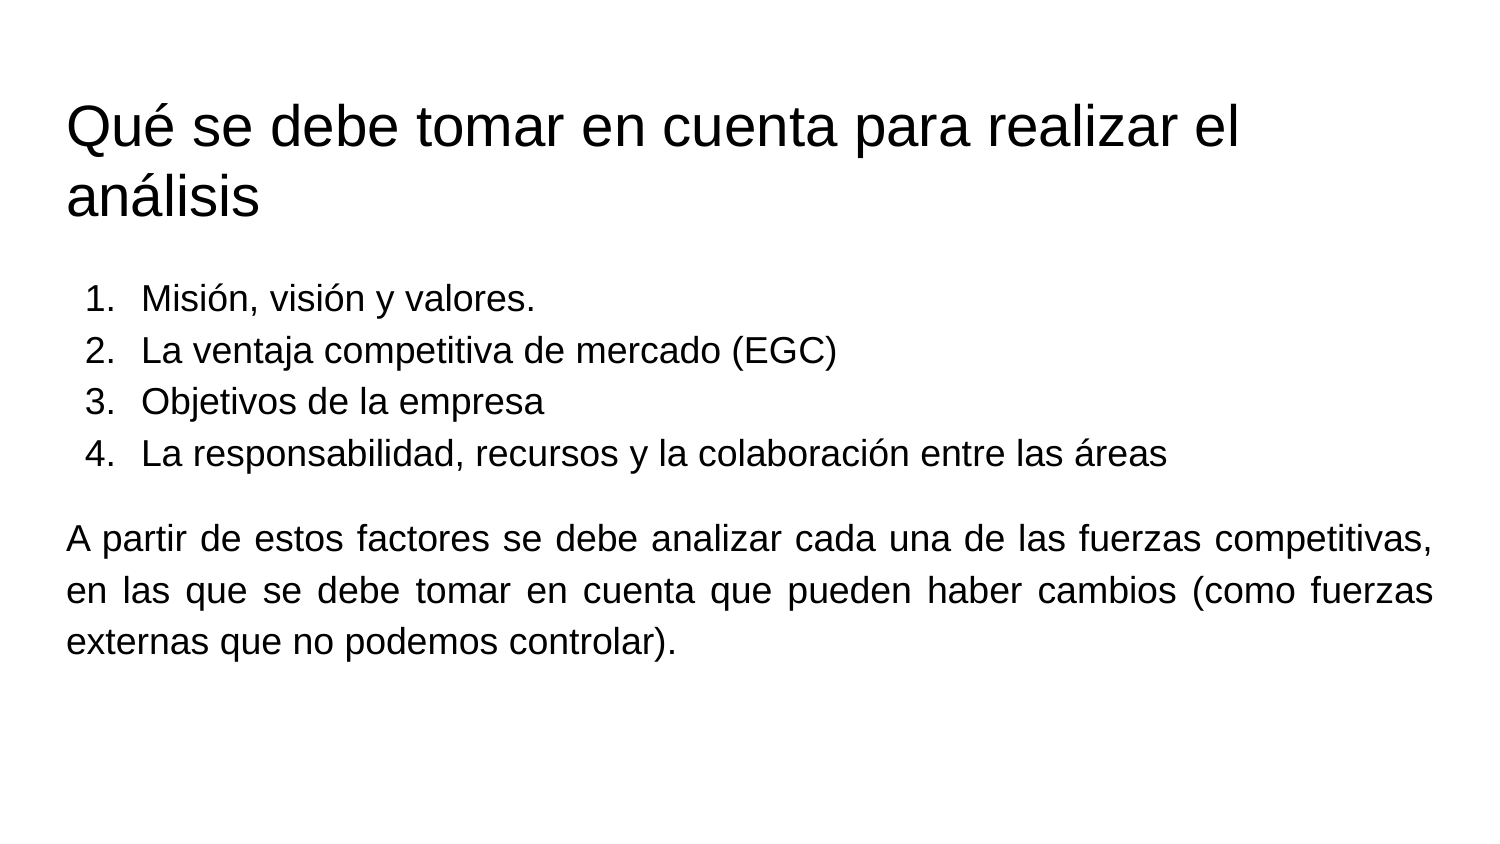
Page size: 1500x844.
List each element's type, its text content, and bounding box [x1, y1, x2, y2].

title Qué se debe tomar en cuenta para realizar el análisis [51, 72, 1449, 167]
list Misión, visión y valores. La ventaja competitiva de mercado (EGC) Objetivos de la empresa La responsabilidad, recursos y la colaboración entre las áreas A partir de estos factores se debe analizar cada una de las fuerzas competitivas, en las que se debe tomar en cuenta que pueden haber cambios (como fuerzas externas que no podemos controlar). [51, 252, 1449, 813]
